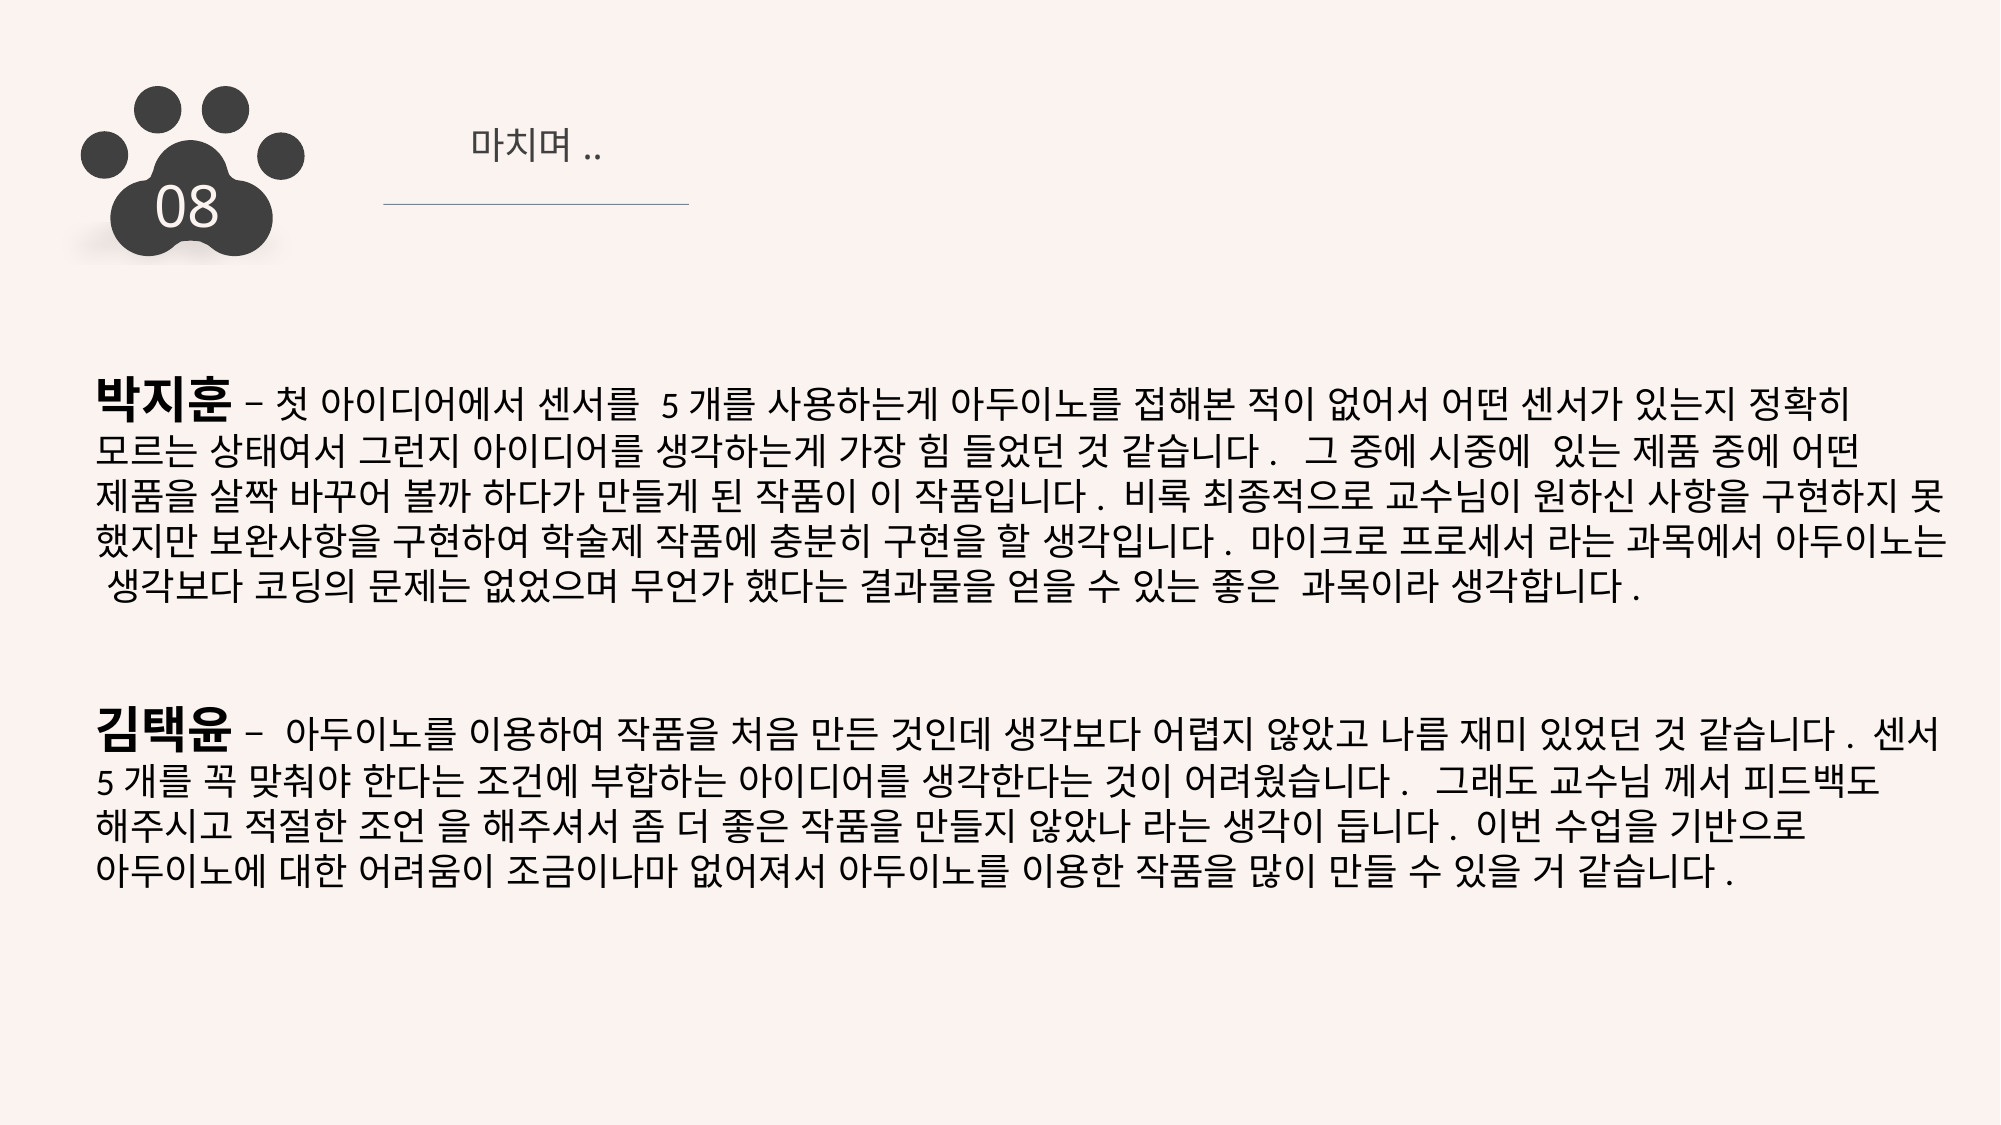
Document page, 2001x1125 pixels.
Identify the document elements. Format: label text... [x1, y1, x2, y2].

text_box 박지훈 – 첫 아이디어에서 센서를 5개를 사용하는게 아두이노를 접해본 적이 없어서 어떤 센서가 있는지 정확히 모르는 상태여서 그런지 아이디어를 생각하는게 가장 힘 들었던 것 같습니다. 그 중에 시중에 있는 제품 중에 어떤 제품을 살짝 바꾸어 볼까 하다가 만들게 된 작품이 이 작품입니다. 비록 최종적으로 교수님이 원하신 사항을 구현하지 못 했지만 보완사항을 구현하여 학술제 작품에 충분히 구현을 할 생각입니다. 마이크로 프로세서 라는 과목에서 아두이노는 생각보다 코딩의 문제는 없었으며 무언가 했다는 결과물을 얻을 수 있는 좋은 과목이라 생각합니다. 김택윤 – 아두이노를 이용하여 작품을 처음 만든 것인데 생각보다 어렵지 않았고 나름 재미 있었던 것 같습니다. 센서 5개를 꼭 맞춰야 한다는 조건에 부합하는 아이디어를 생각한다는 것이 어려웠습니다. 그래도 교수님 께서 피드백도 해주시고 적절한 조언 을 해주셔서 좀 더 좋은 작품을 만들지 않았나 라는 생각이 듭니다. 이번 수업을 기반으로 아두이노에 대한 어려움이 조금이나마 없어져서 아두이노를 이용한 작품을 많이 만들 수 있을 거 같습니다. [81, 360, 1966, 946]
text_box 마치며.. [278, 120, 795, 176]
list 08 [115, 169, 261, 249]
